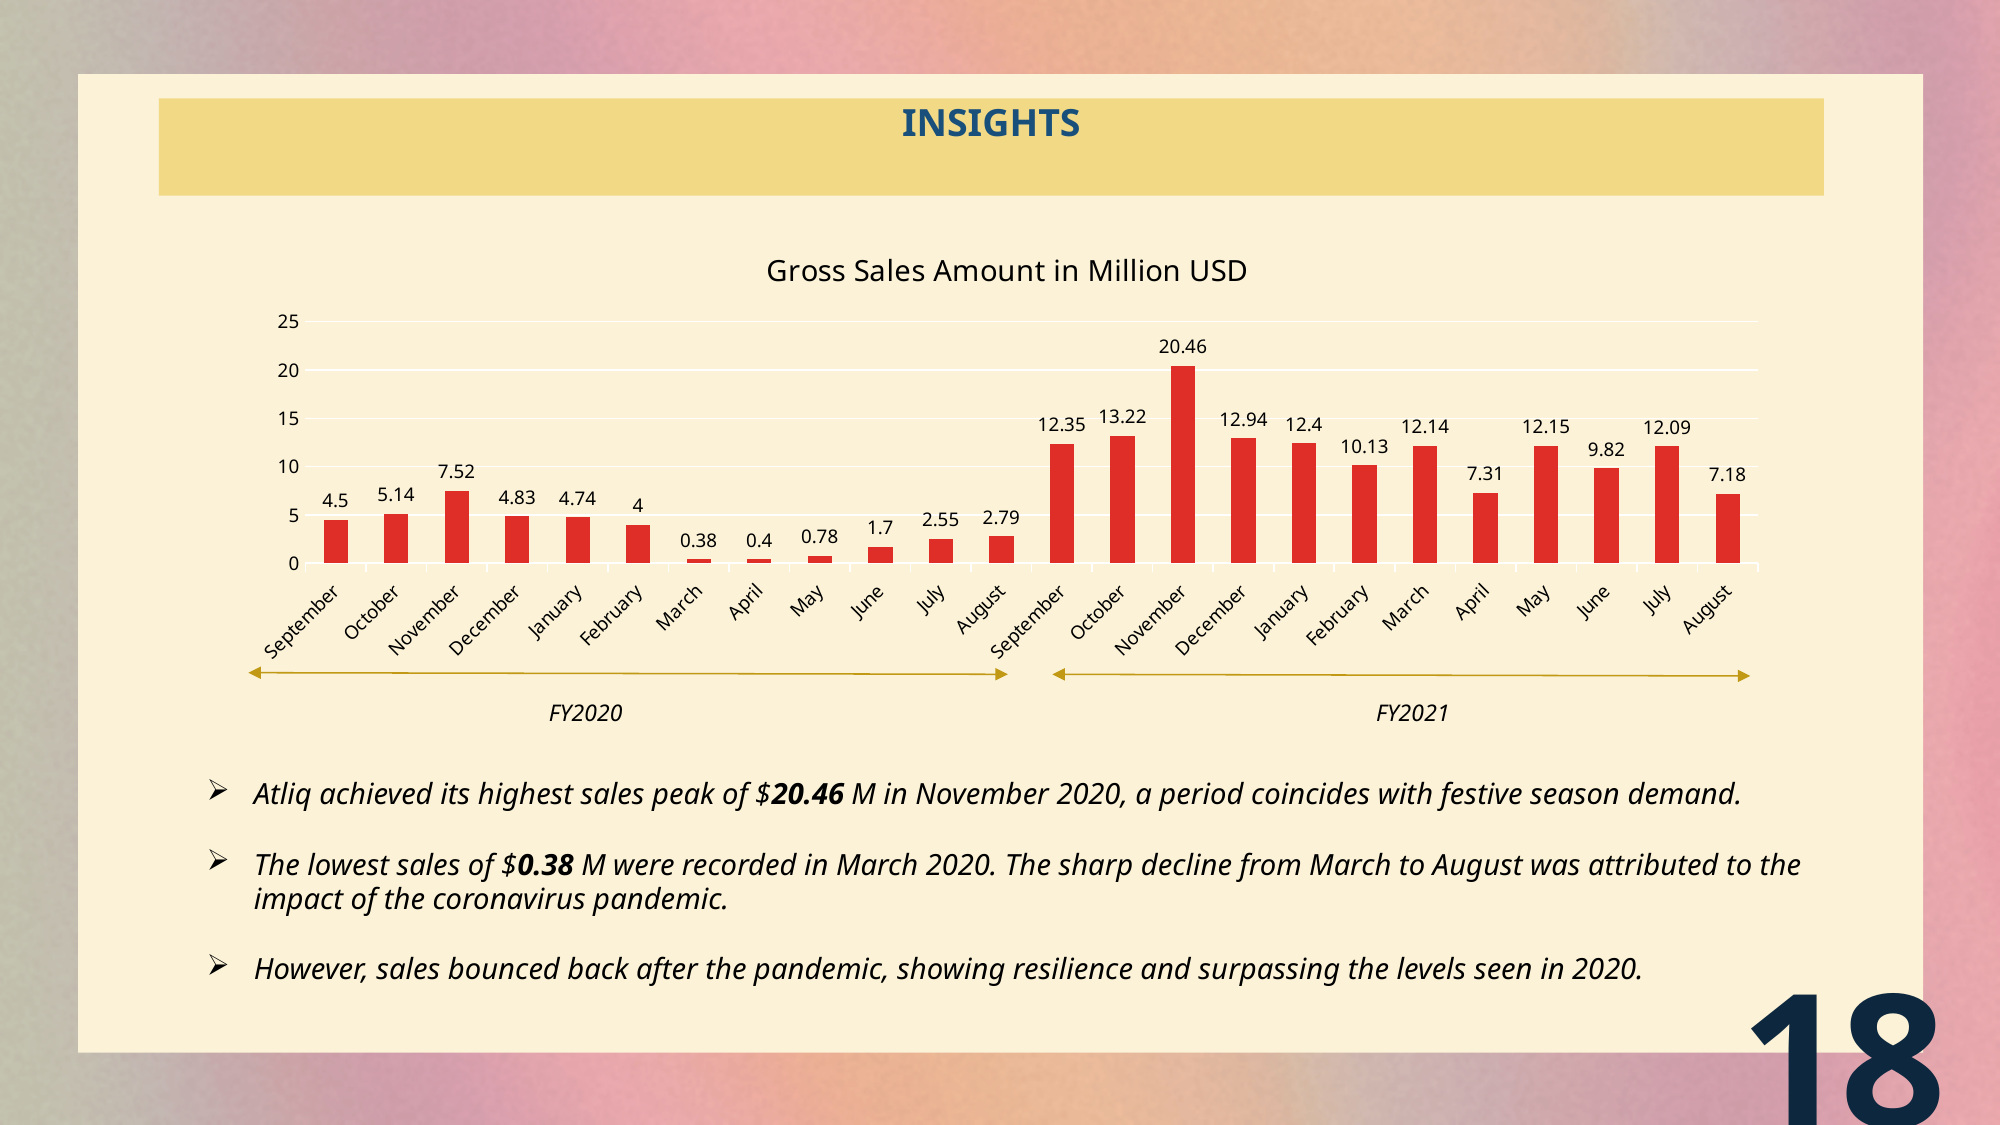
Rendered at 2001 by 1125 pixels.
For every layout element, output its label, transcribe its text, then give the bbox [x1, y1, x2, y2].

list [160, 377, 964, 949]
chart [226, 224, 1790, 675]
slide_number 18 [1659, 943, 1947, 1125]
title insights [158, 98, 1824, 196]
text_box FY2021 [1361, 691, 1597, 734]
picture [0, 0, 2000, 1125]
text_box Atliq achieved its highest sales peak of $20.46 M in November 2020, a period coincides with festive season demand. The lowest sales of $0.38 M were recorded in March 2020. The sharp decline from March to August was attributed to the impact of the coronavirus pandemic. However, sales bounced back after the pandemic, showing resilience and surpassing the levels seen in 2020. [192, 768, 1913, 993]
